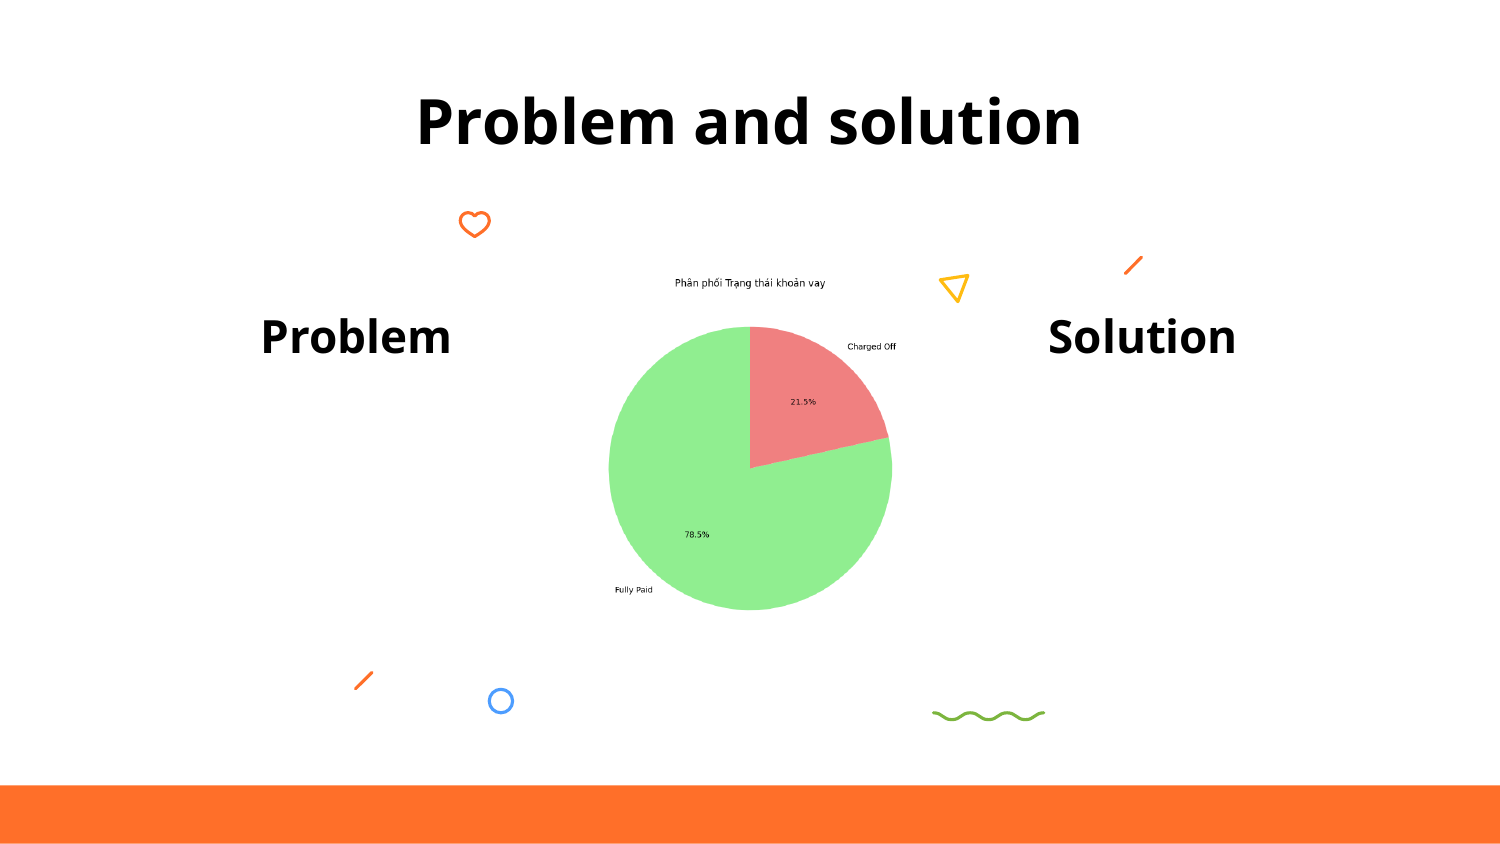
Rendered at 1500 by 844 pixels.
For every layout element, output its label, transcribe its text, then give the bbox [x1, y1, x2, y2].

picture [567, 272, 933, 651]
title Problem and solution [118, 72, 1382, 167]
subtitle Problem [129, 288, 562, 383]
subtitle Solution [938, 288, 1371, 383]
